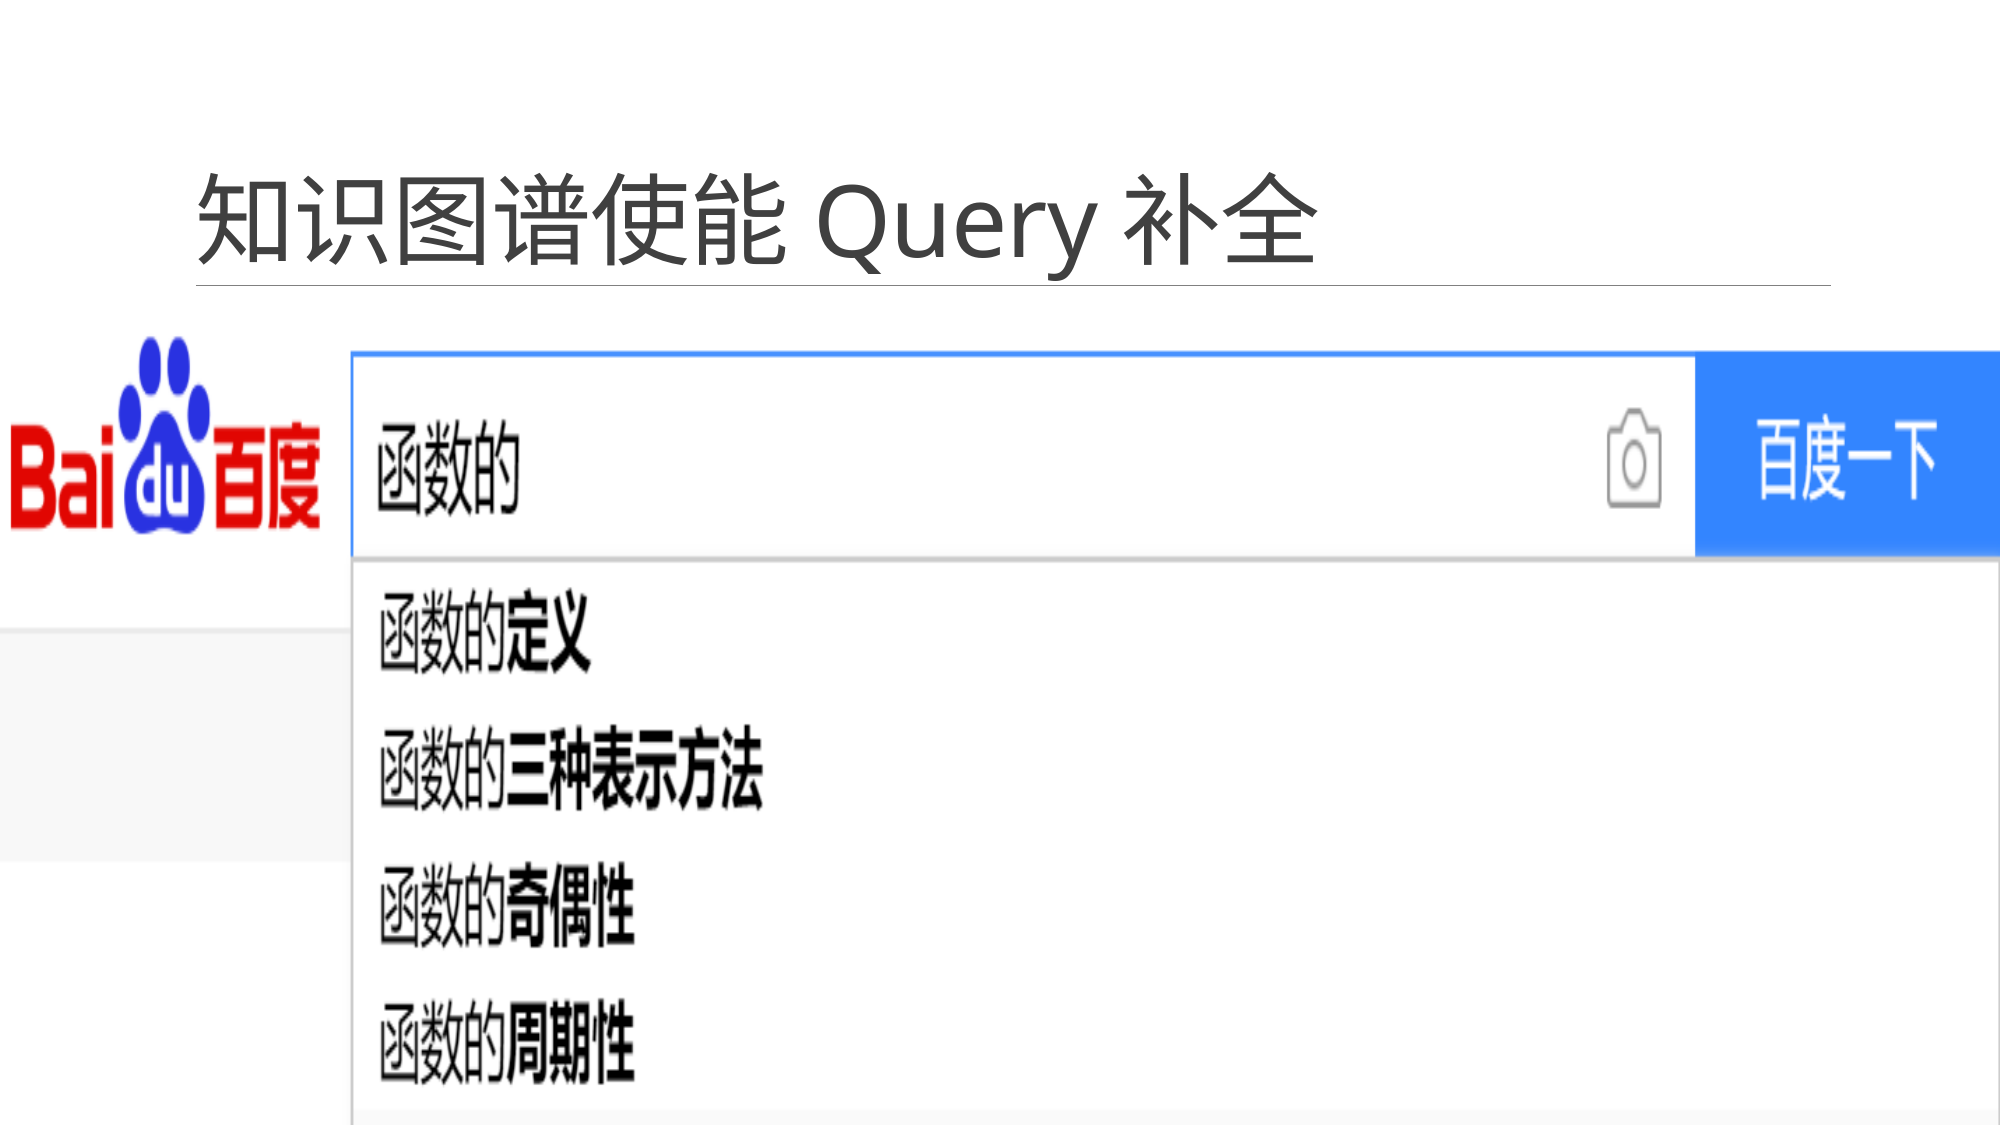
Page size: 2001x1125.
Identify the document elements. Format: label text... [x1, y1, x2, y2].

title 知识图谱使能Query补全 [180, 47, 1830, 285]
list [0, 314, 2000, 1125]
